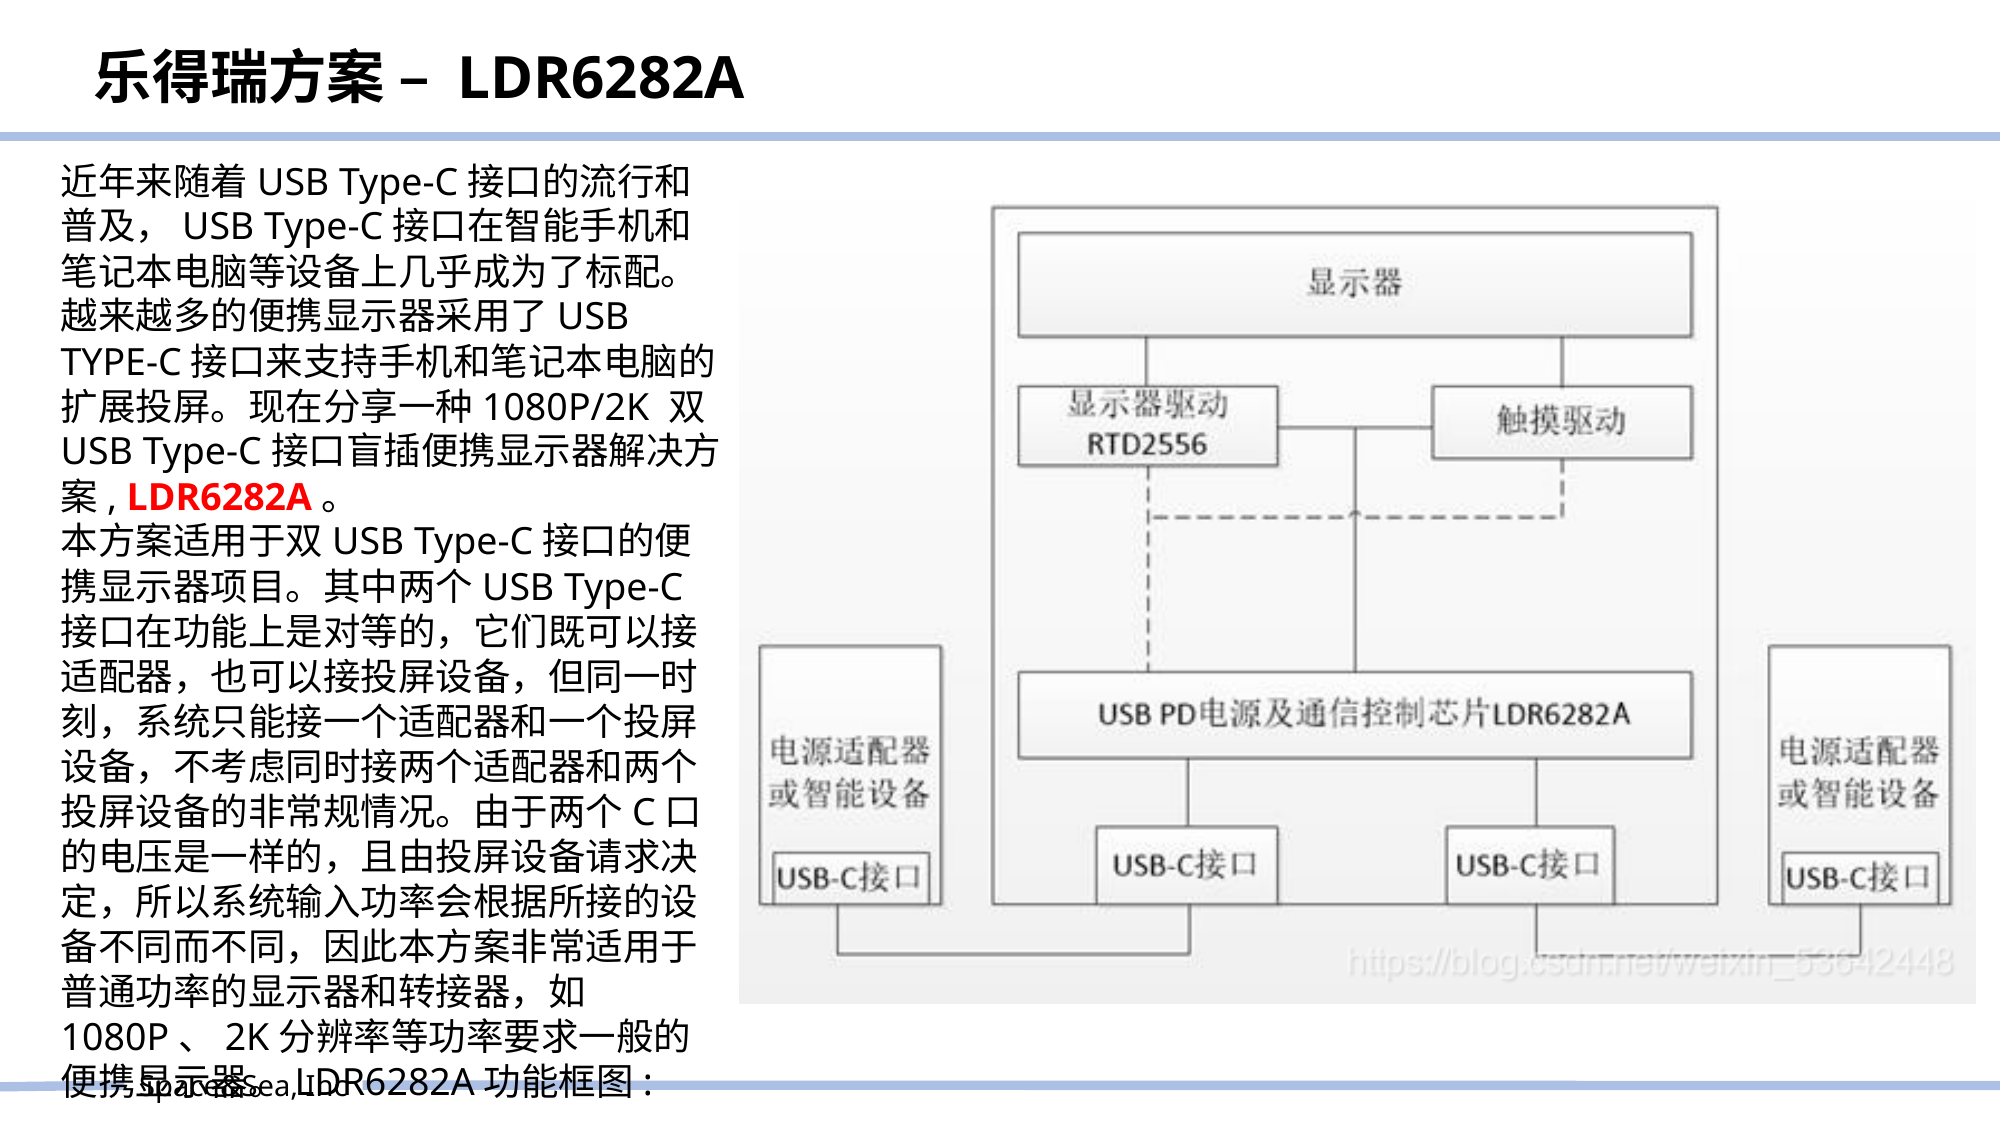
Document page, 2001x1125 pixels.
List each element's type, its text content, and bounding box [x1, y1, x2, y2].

picture [739, 183, 1976, 1004]
text_box 近年来随着USB Type-C接口的流行和普及，USB Type-C接口在智能手机和笔记本电脑等设备上几乎成为了标配。越来越多的便携显示器采用了USB TYPE-C接口来支持手机和笔记本电脑的扩展投屏。现在分享一种1080P/2K 双USB Type-C接口盲插便携显示器解决方案, LDR6282A。 本方案适用于双USB Type-C接口的便携显示器项目。其中两个USB Type-C接口在功能上是对等的，它们既可以接适配器，也可以接投屏设备，但同一时刻，系统只能接一个适配器和一个投屏设备，不考虑同时接两个适配器和两个投屏设备的非常规情况。由于两个C口的电压是一样的，且由投屏设备请求决定，所以系统输入功率会根据所接的设备不同而不同，因此本方案非常适用于普通功率的显示器和转接器，如1080P、2K分辨率等功率要求一般的便携显示器。LDR6282A功能框图: [45, 150, 740, 1110]
text_box 乐得瑞方案 – LDR6282A [79, 32, 1394, 118]
